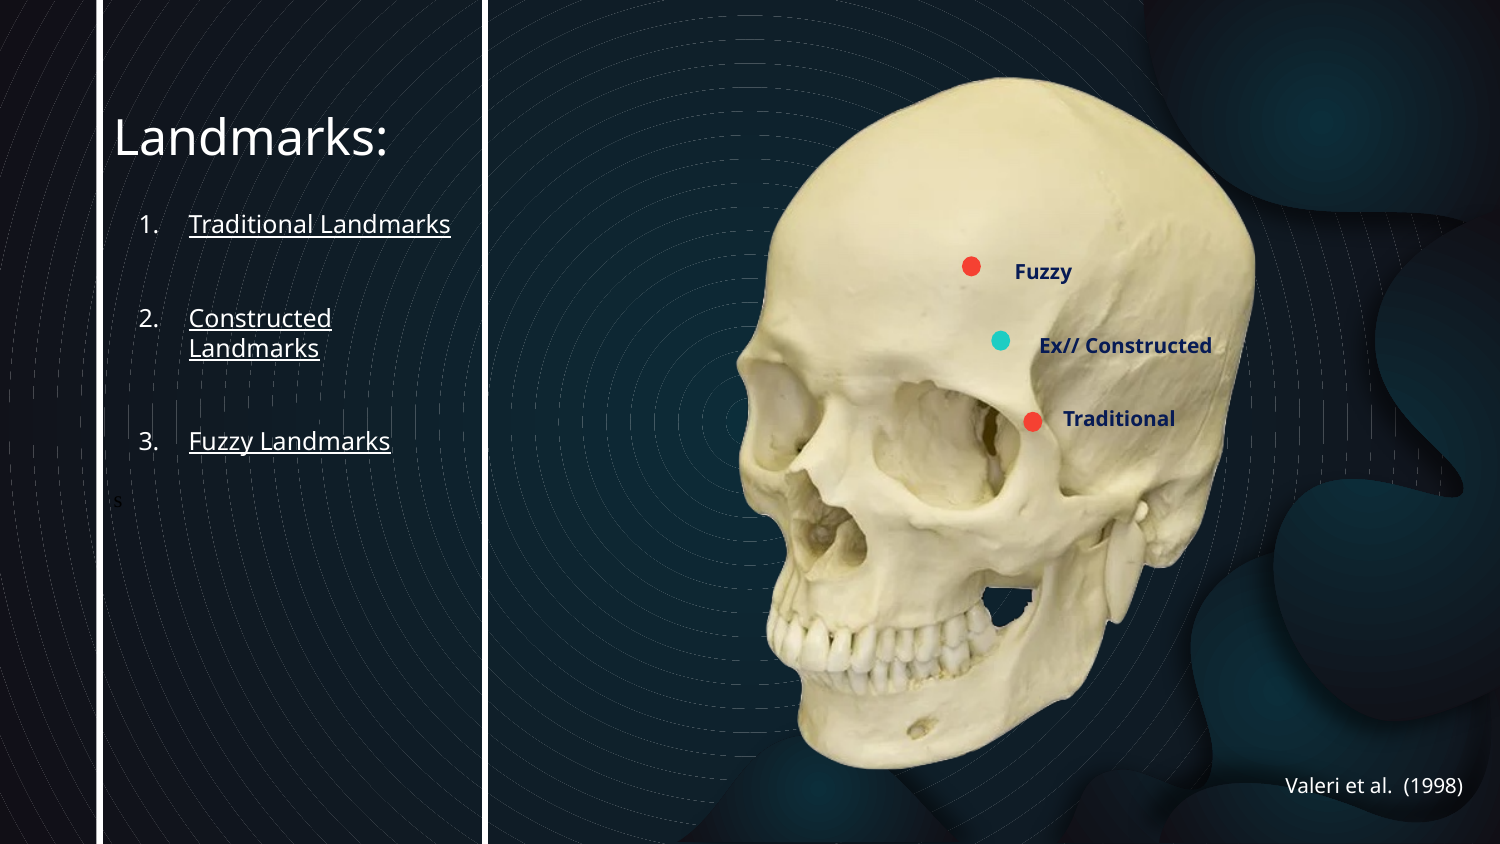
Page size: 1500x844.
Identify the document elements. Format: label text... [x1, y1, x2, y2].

subtitle Valeri et al. (1998) [1274, 766, 1500, 830]
title Landmarks: [102, 49, 482, 172]
subtitle Traditional Landmarks Constructed Landmarks Fuzzy Landmarks s [102, 203, 482, 758]
picture [714, 45, 1275, 798]
